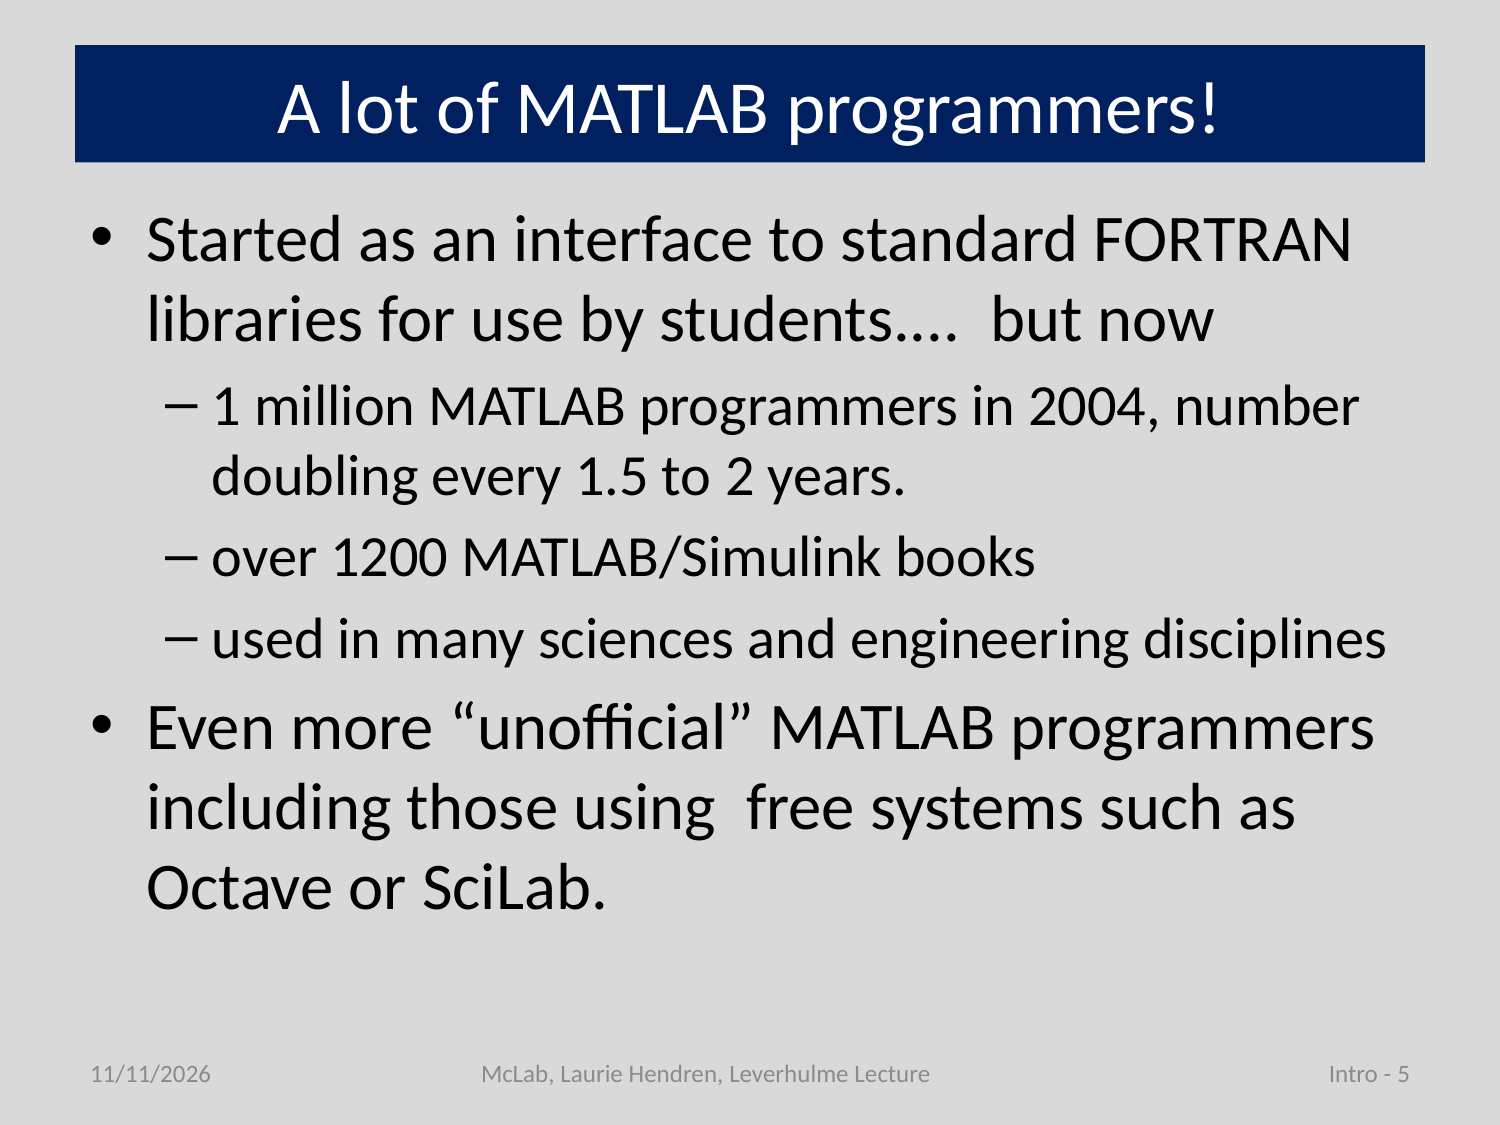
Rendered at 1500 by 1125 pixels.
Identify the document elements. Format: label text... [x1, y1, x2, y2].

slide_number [75, 1042, 250, 1103]
footer McLab, Laurie Hendren, Leverhulme Lecture [300, 1042, 1113, 1103]
title A lot of MATLAB programmers! [75, 45, 1425, 163]
list Started as an interface to standard FORTRAN libraries for use by students.... but now 1 million MATLAB programmers in 2004, number doubling every 1.5 to 2 years. over 1200 MATLAB/Simulink books used in many sciences and engineering disciplines Even more “unofficial” MATLAB programmers including those using free systems such as Octave or SciLab. [75, 187, 1425, 1025]
slide_number Intro - 5 [1262, 1042, 1425, 1103]
